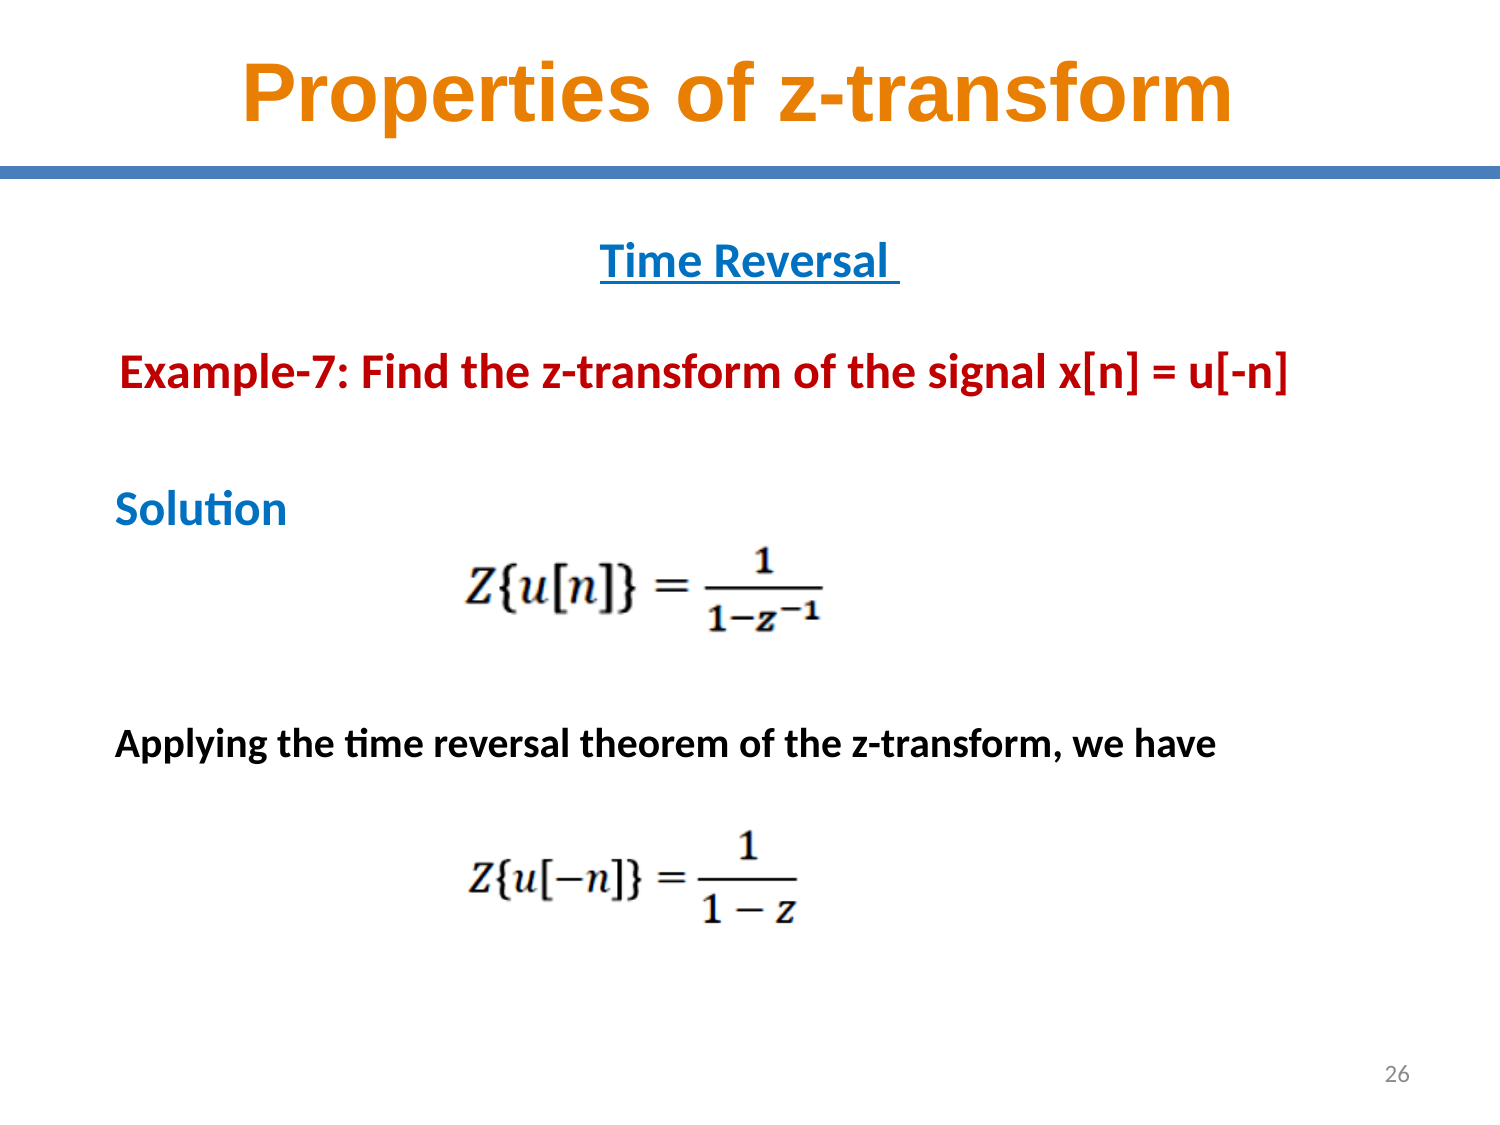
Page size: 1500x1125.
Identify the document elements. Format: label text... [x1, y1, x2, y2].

text_box Example-7: Find the z-transform of the signal x[n] = u[-n] [104, 331, 1306, 407]
list Time Reversal [75, 219, 1425, 1061]
picture [456, 823, 810, 929]
title Properties of z-transform [75, 30, 1425, 161]
picture [454, 543, 842, 634]
slide_number 26 [1364, 1042, 1425, 1103]
text_box Solution Applying the time reversal theorem of the z-transform, we have [100, 468, 1341, 773]
